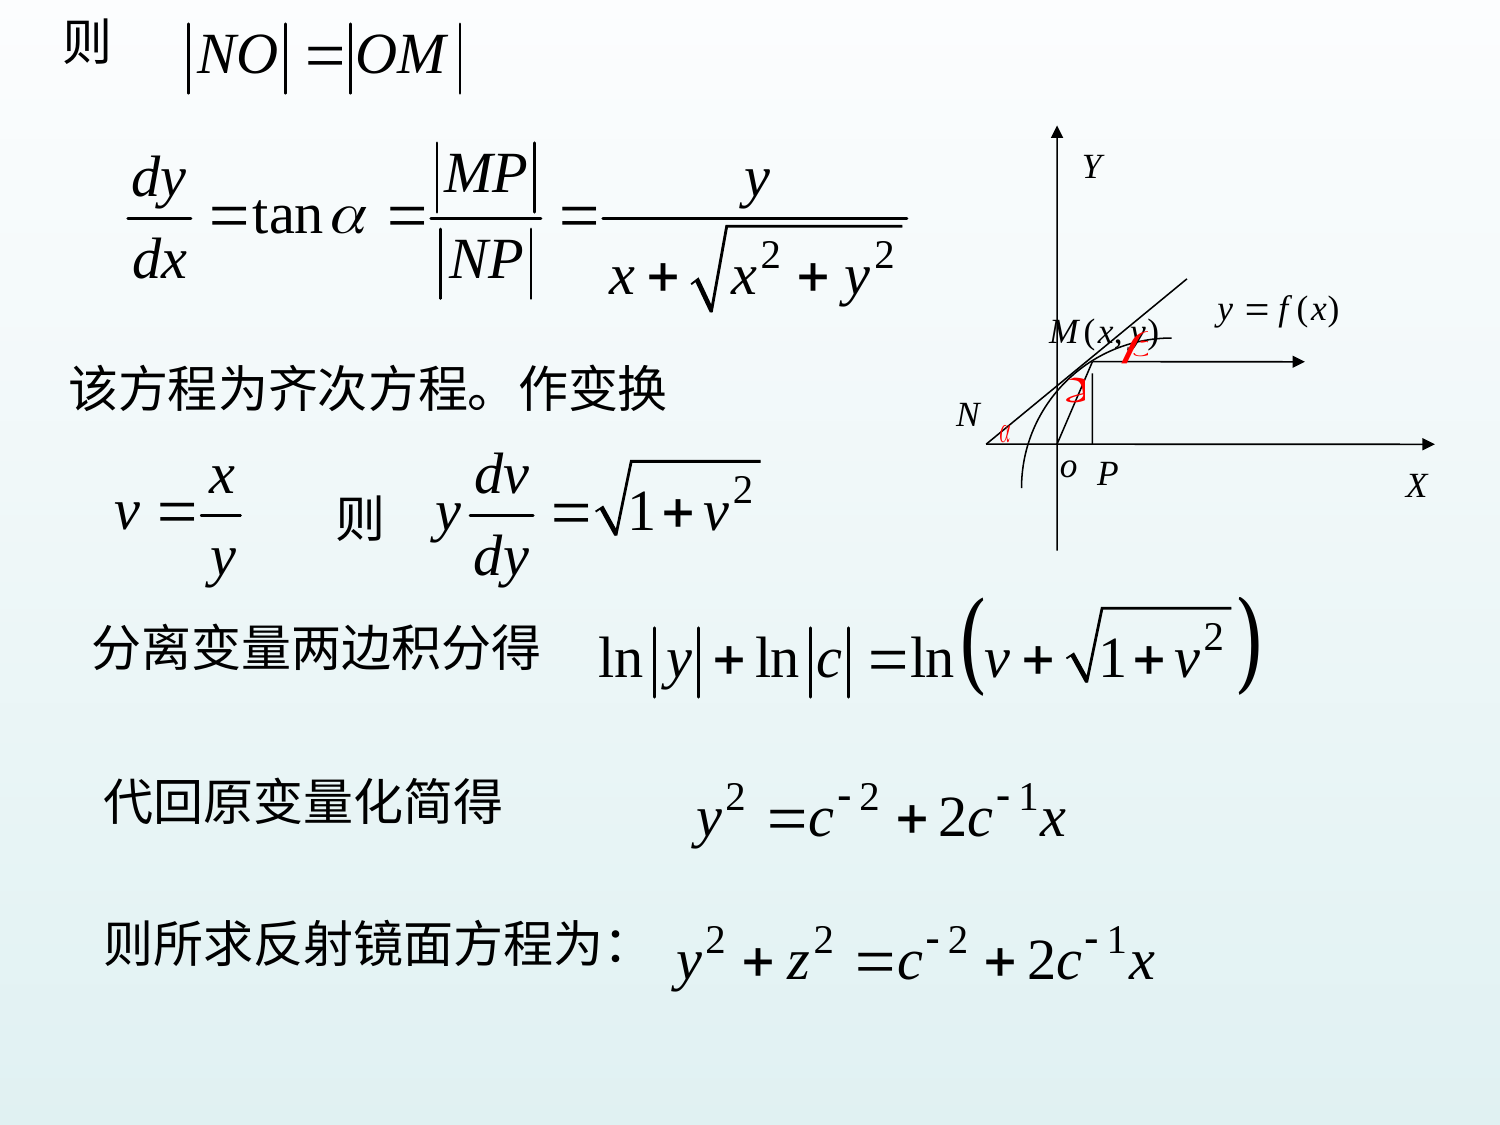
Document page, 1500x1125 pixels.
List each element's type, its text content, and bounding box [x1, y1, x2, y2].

text_box 则 [47, 3, 128, 79]
text_box 该方程为齐次方程。作变换 [53, 349, 684, 425]
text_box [123, 137, 912, 319]
text_box 则 [286, 479, 401, 555]
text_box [426, 444, 767, 593]
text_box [112, 444, 246, 593]
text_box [687, 774, 1071, 856]
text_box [950, 125, 1437, 551]
text_box 则所求反射镜面方程为： [88, 904, 669, 980]
text_box 代回原变量化简得 [88, 763, 519, 838]
text_box 分离变量两边积分得 [77, 609, 557, 685]
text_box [667, 916, 1159, 999]
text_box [596, 597, 1259, 728]
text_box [182, 18, 467, 99]
